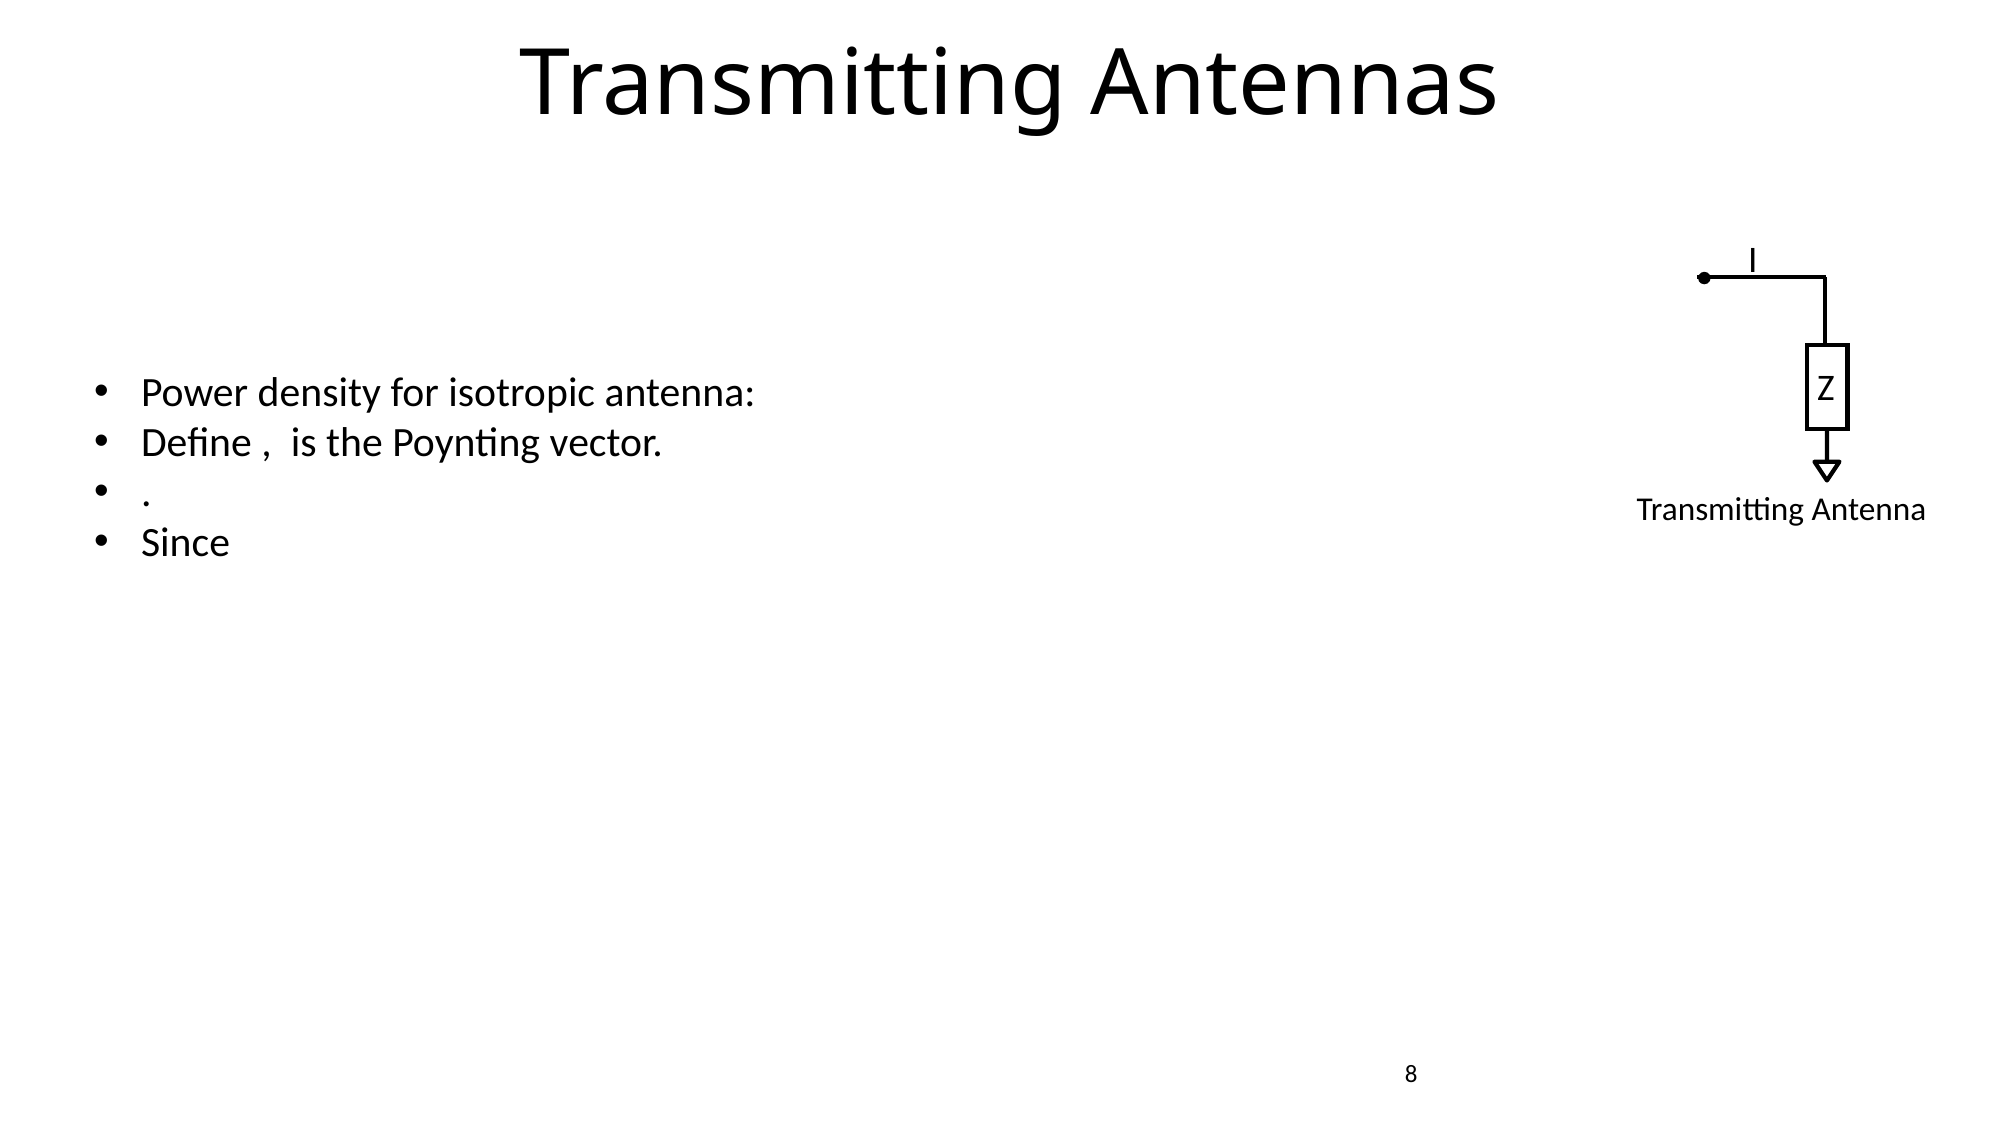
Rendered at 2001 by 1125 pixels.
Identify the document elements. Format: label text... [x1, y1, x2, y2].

text_box Transmitting Antennas [54, 23, 1966, 134]
slide_number 8 [1074, 738, 1425, 1125]
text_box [1621, 227, 2000, 536]
